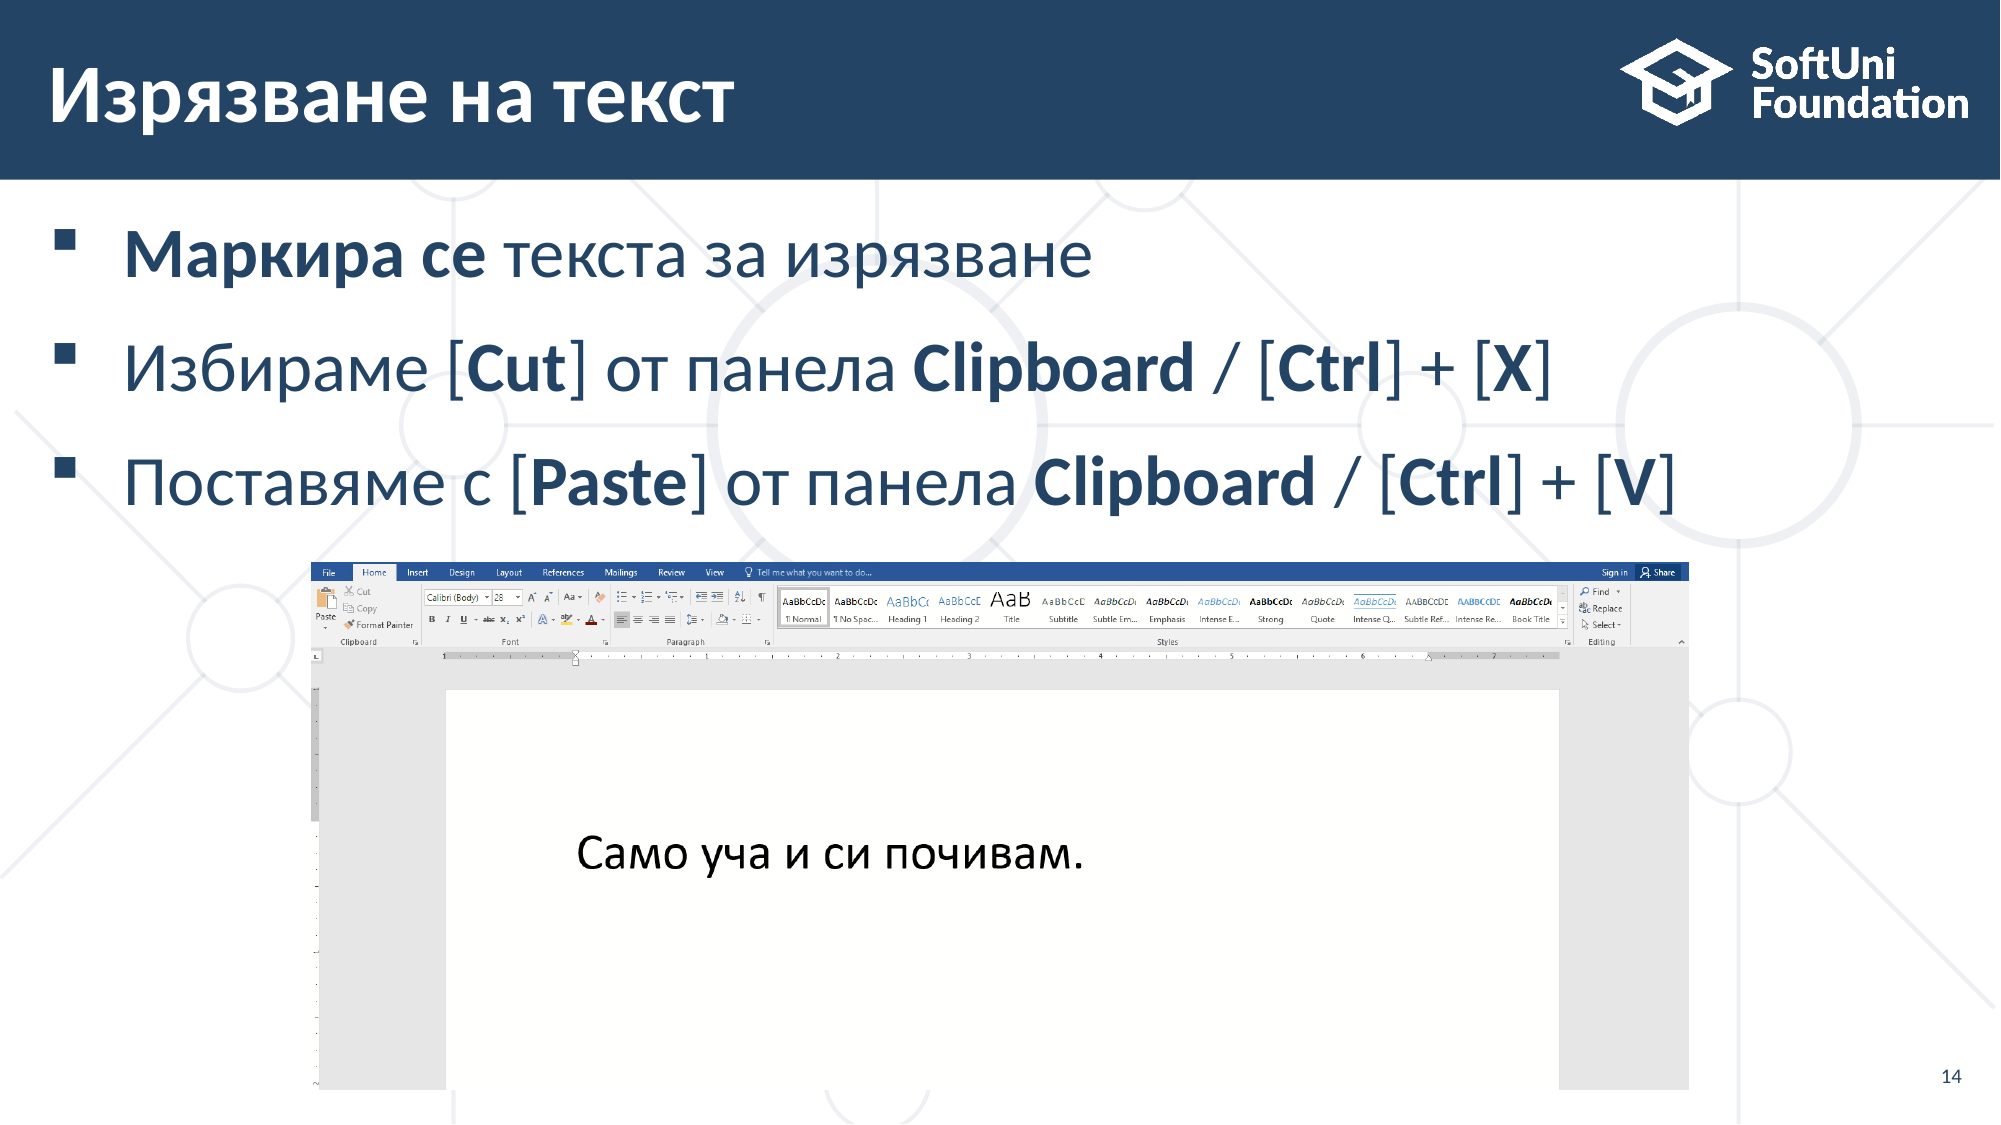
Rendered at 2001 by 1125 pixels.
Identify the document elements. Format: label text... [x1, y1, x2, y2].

title Изрязване на текст [31, 16, 1591, 162]
list Маркира се текста за изрязване Избираме [Cut] от панела Clipboard / [Ctrl] + [X] Поставяме с [Paste] от панела Clipboard / [Ctrl] + [V] [31, 196, 1970, 711]
picture [1619, 38, 1968, 126]
slide_number 14 [1897, 1049, 1968, 1101]
picture [311, 562, 1689, 1090]
